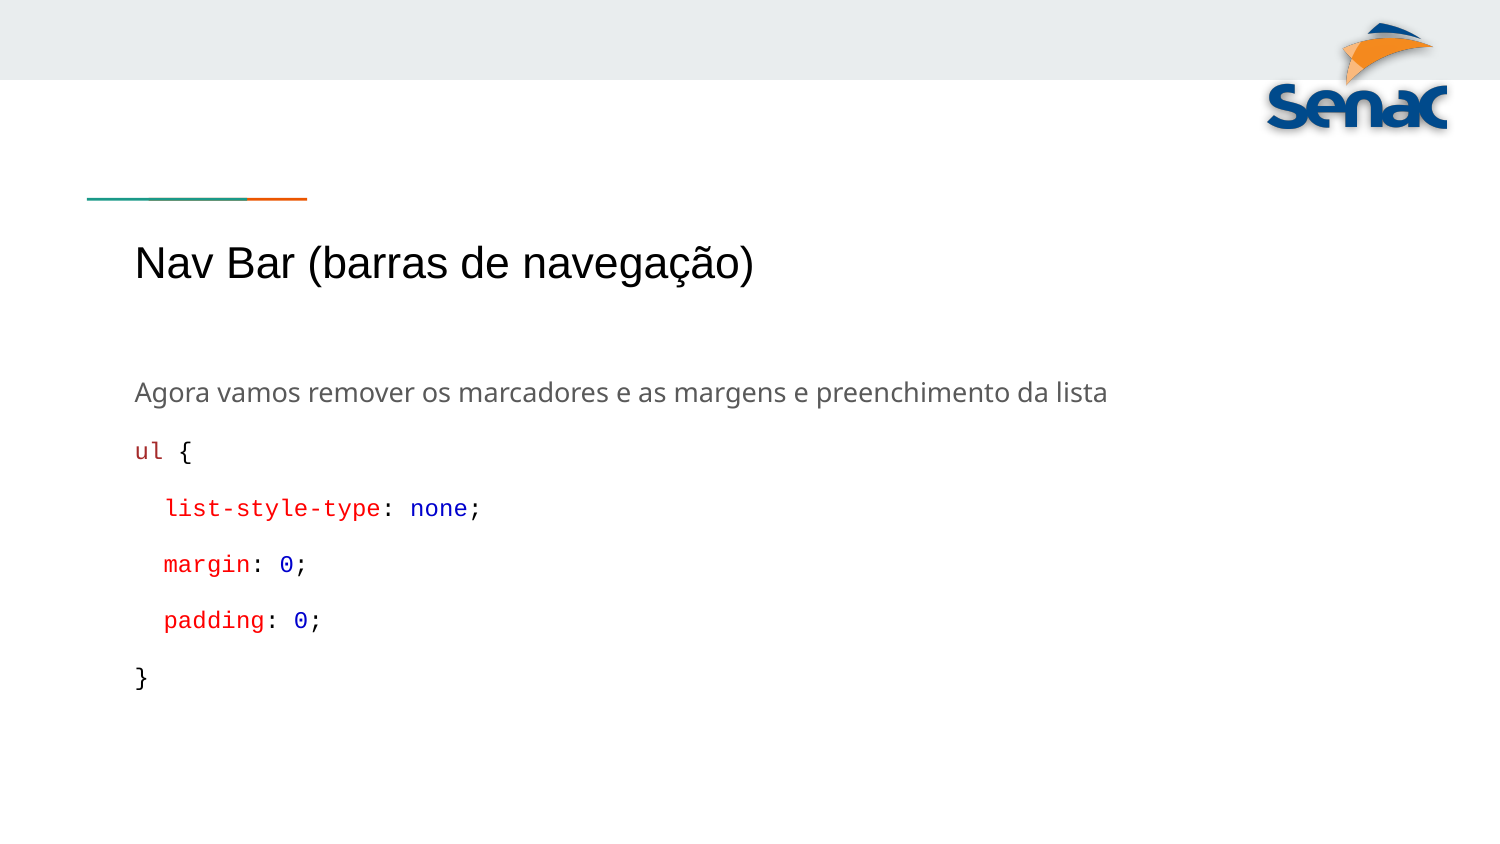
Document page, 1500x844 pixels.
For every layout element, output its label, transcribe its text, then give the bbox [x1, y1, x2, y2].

title Nav Bar (barras de navegação) [119, 216, 1381, 305]
list Agora vamos remover os marcadores e as margens e preenchimento da lista ul { list-style-type: none; margin: 0; padding: 0; } [119, 353, 1447, 725]
picture [1266, 22, 1448, 129]
